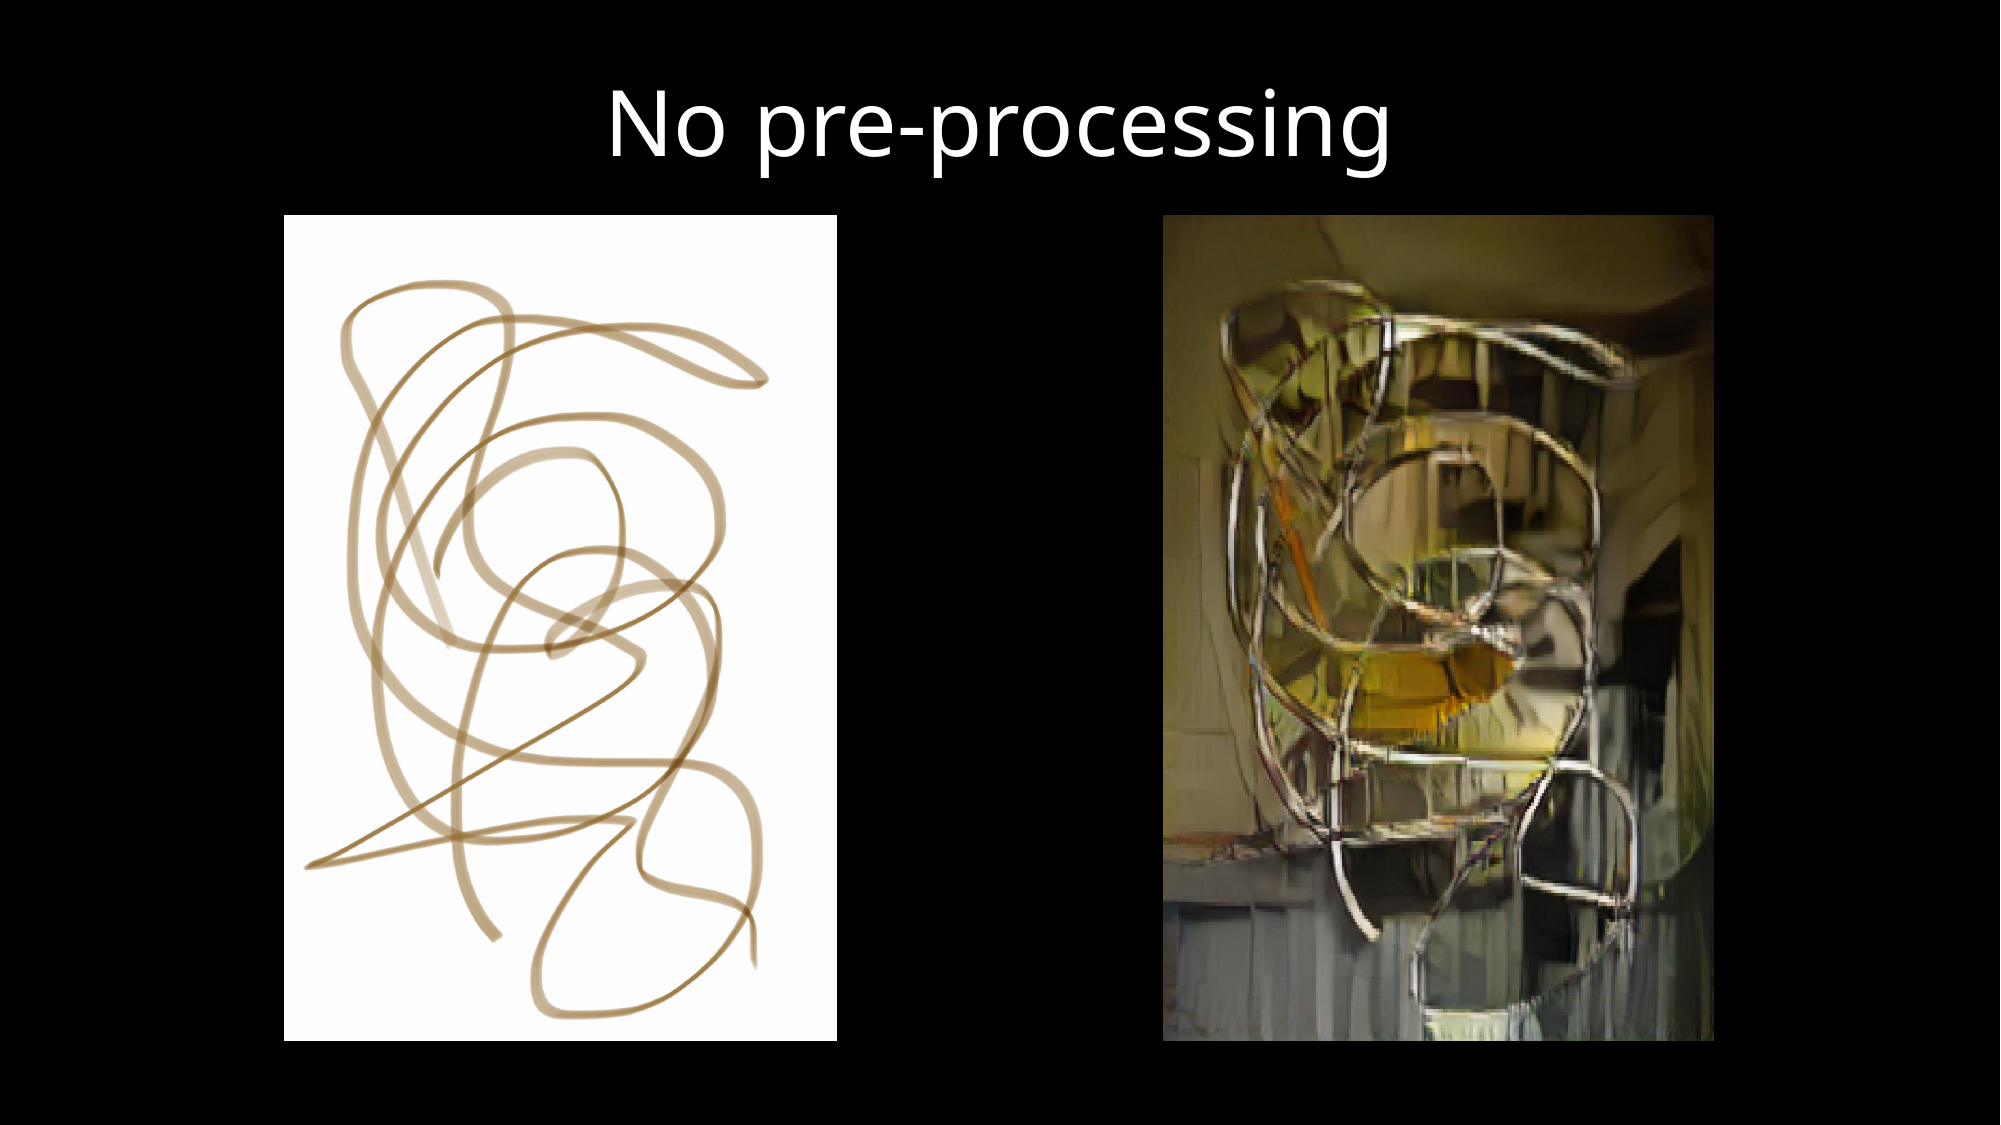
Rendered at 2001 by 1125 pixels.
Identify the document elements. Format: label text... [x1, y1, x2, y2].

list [284, 215, 837, 1041]
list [1163, 215, 1714, 1041]
title No pre-processing [137, 18, 1863, 236]
